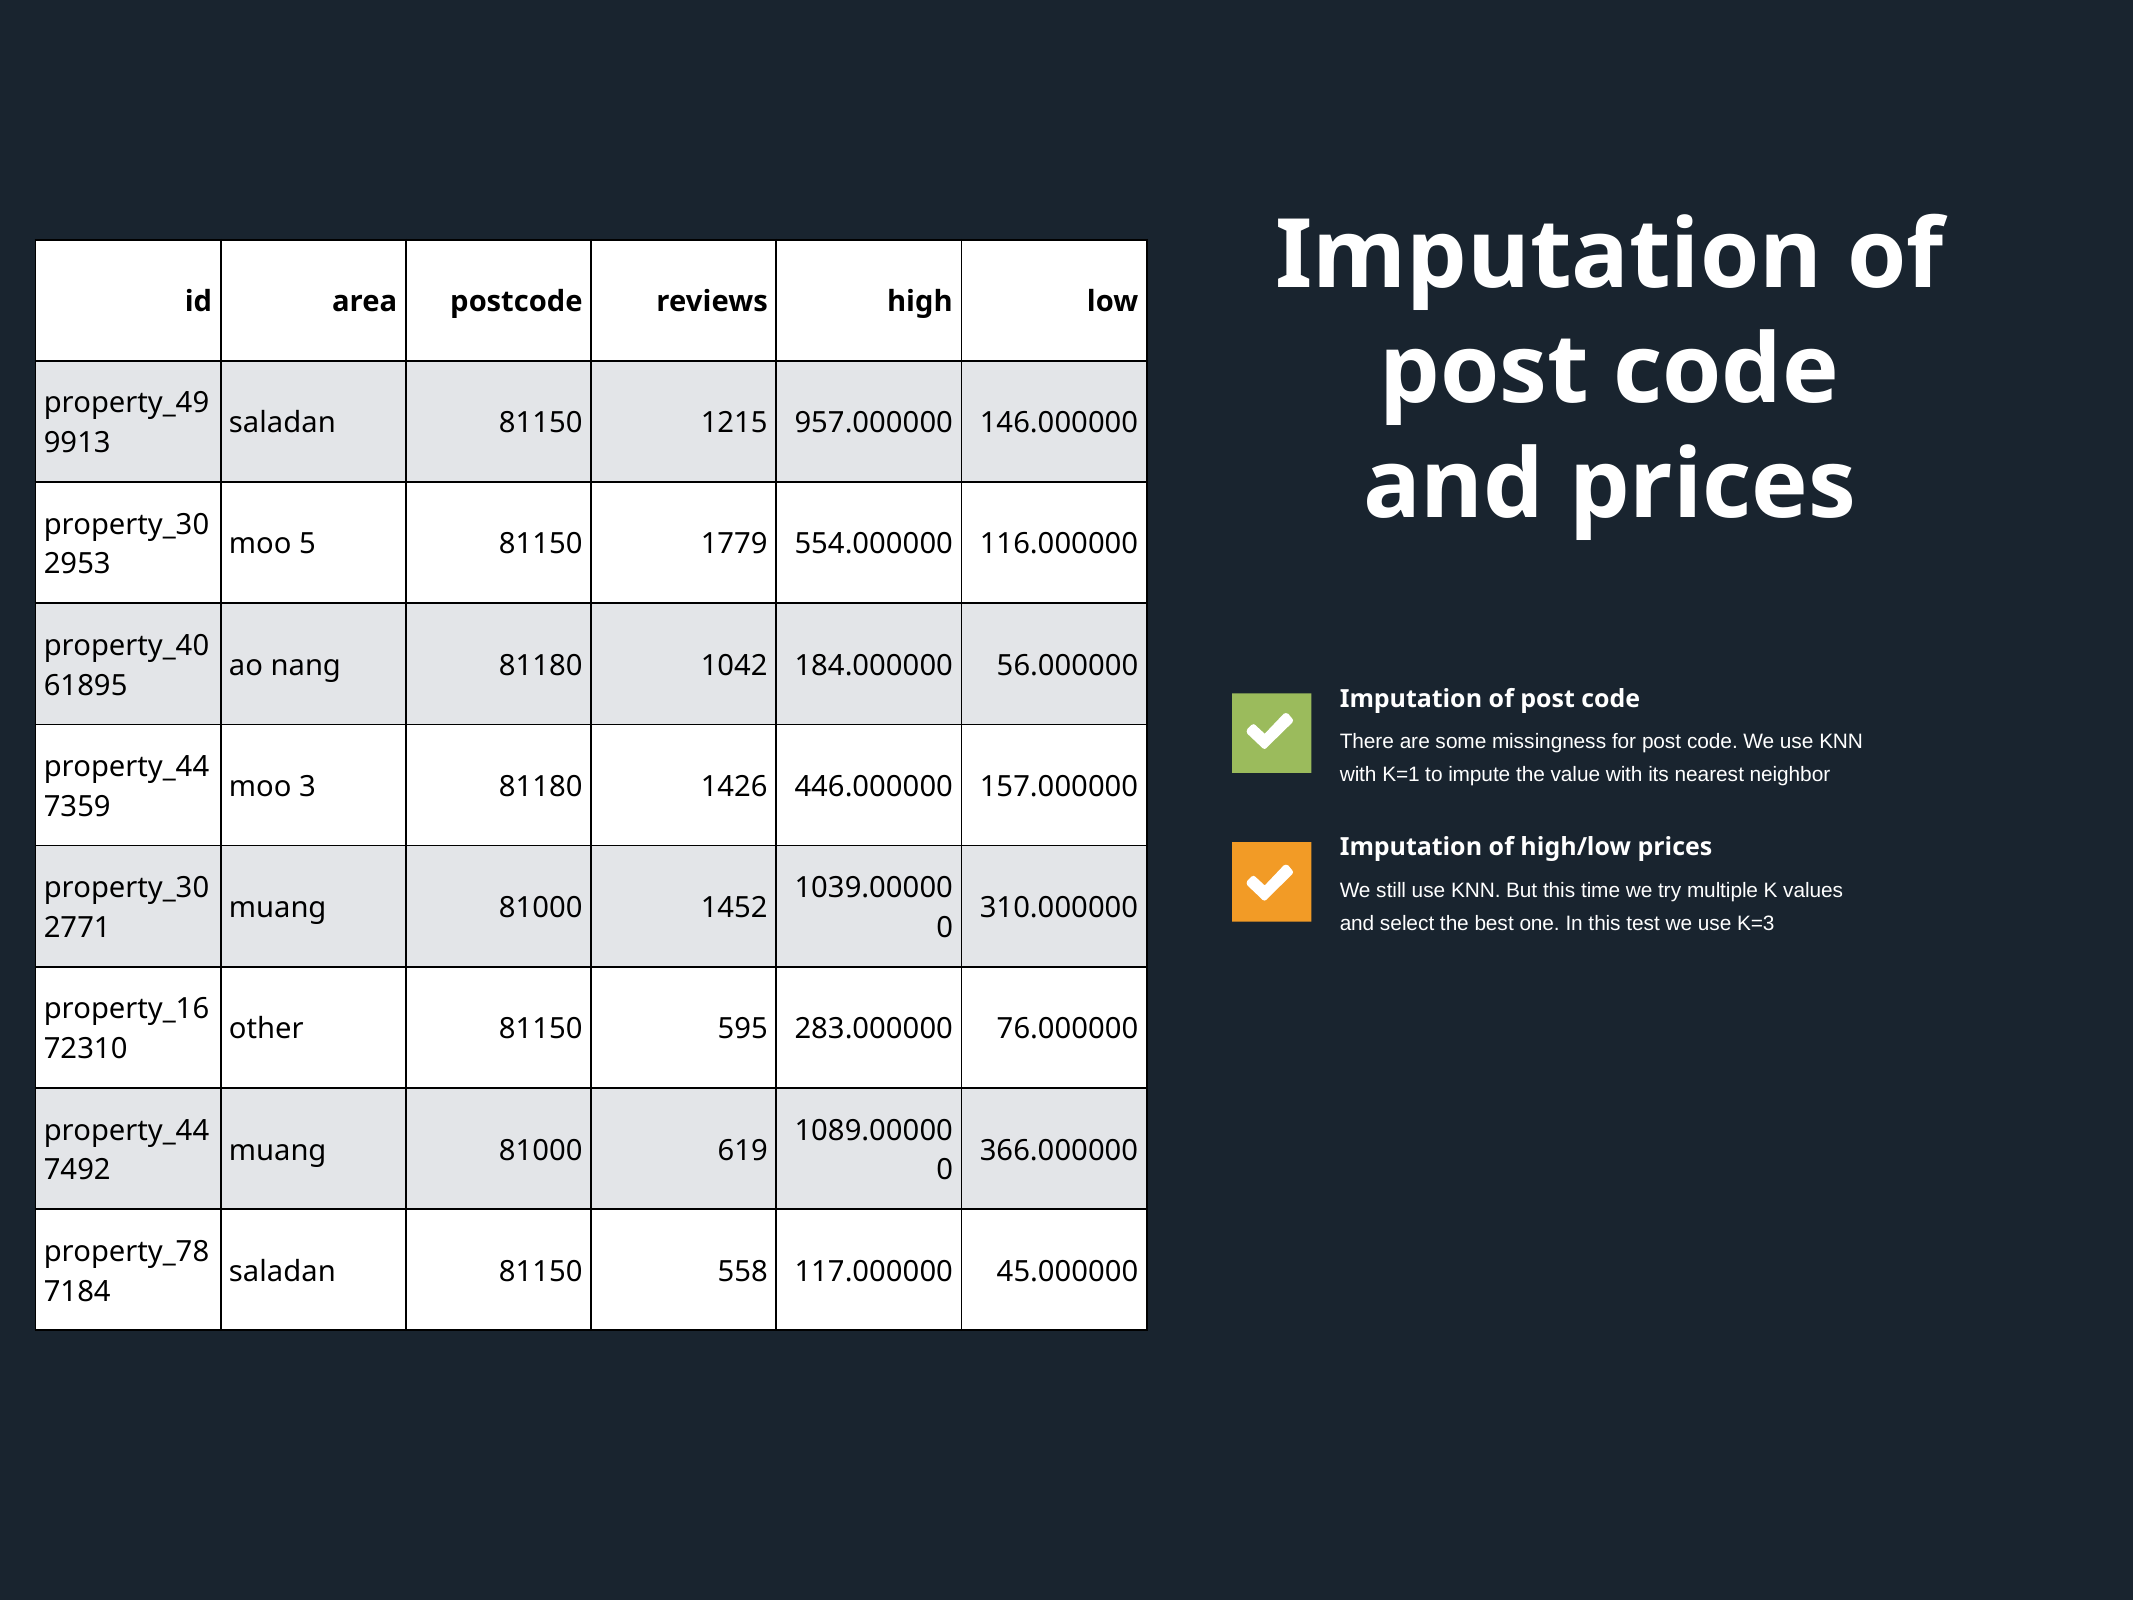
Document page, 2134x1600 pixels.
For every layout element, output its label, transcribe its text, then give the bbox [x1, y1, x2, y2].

table_cell 283.000000 [777, 968, 961, 1087]
table_cell property_447492 [36, 1089, 220, 1208]
table_cell 310.000000 [962, 846, 1146, 966]
table_cell 81000 [407, 846, 590, 966]
table_cell 558 [592, 1210, 775, 1329]
table_cell 595 [592, 968, 775, 1087]
table_cell 116.000000 [962, 483, 1146, 602]
table_cell 1426 [592, 725, 775, 845]
table_cell 157.000000 [962, 725, 1146, 845]
table_cell moo 3 [222, 725, 405, 845]
table_cell 554.000000 [777, 483, 961, 602]
text_box [1232, 693, 1312, 773]
table_header reviews [592, 241, 775, 360]
table_cell saladan [222, 362, 405, 481]
table_cell property_302953 [36, 483, 220, 602]
table_cell ao nang [222, 604, 405, 724]
table_cell 957.000000 [777, 362, 961, 481]
table_header postcode [407, 241, 590, 360]
table_cell 1042 [592, 604, 775, 724]
table_header id [36, 241, 220, 360]
table_header high [777, 241, 961, 360]
table_cell 117.000000 [777, 1210, 961, 1329]
table_cell 1039.000000 [777, 846, 961, 966]
table_cell moo 5 [222, 483, 405, 602]
table_cell 366.000000 [962, 1089, 1146, 1208]
table_cell 146.000000 [962, 362, 1146, 481]
table_cell saladan [222, 1210, 405, 1329]
table_cell 76.000000 [962, 968, 1146, 1087]
table_cell 81150 [407, 968, 590, 1087]
table_cell 81150 [407, 362, 590, 481]
table_cell other [222, 968, 405, 1087]
table_cell property_4061895 [36, 604, 220, 724]
text_box Imputation of post code and prices [1169, 187, 2050, 541]
table_cell 1215 [592, 362, 775, 481]
table_cell 184.000000 [777, 604, 961, 724]
table_cell 45.000000 [962, 1210, 1146, 1329]
text_box [1246, 713, 1294, 749]
table_header low [962, 241, 1146, 360]
table_cell 81000 [407, 1089, 590, 1208]
table_cell 81150 [407, 483, 590, 602]
table_cell property_1672310 [36, 968, 220, 1087]
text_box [1334, 816, 1882, 933]
table_cell 1779 [592, 483, 775, 602]
text_box [1246, 864, 1294, 901]
table_cell property_499913 [36, 362, 220, 481]
table_cell muang [222, 1089, 405, 1208]
table_cell property_302771 [36, 846, 220, 966]
table_cell property_447359 [36, 725, 220, 845]
table_cell 1452 [592, 846, 775, 966]
table_cell muang [222, 846, 405, 966]
table_cell 1089.000000 [777, 1089, 961, 1208]
table_cell 81180 [407, 604, 590, 724]
table_cell 81150 [407, 1210, 590, 1329]
table_cell property_787184 [36, 1210, 220, 1329]
table_cell 446.000000 [777, 725, 961, 845]
table_cell 619 [592, 1089, 775, 1208]
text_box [1334, 667, 1882, 784]
table_header area [222, 241, 405, 360]
table_cell 81180 [407, 725, 590, 845]
table_cell 56.000000 [962, 604, 1146, 724]
text_box [1232, 842, 1312, 922]
